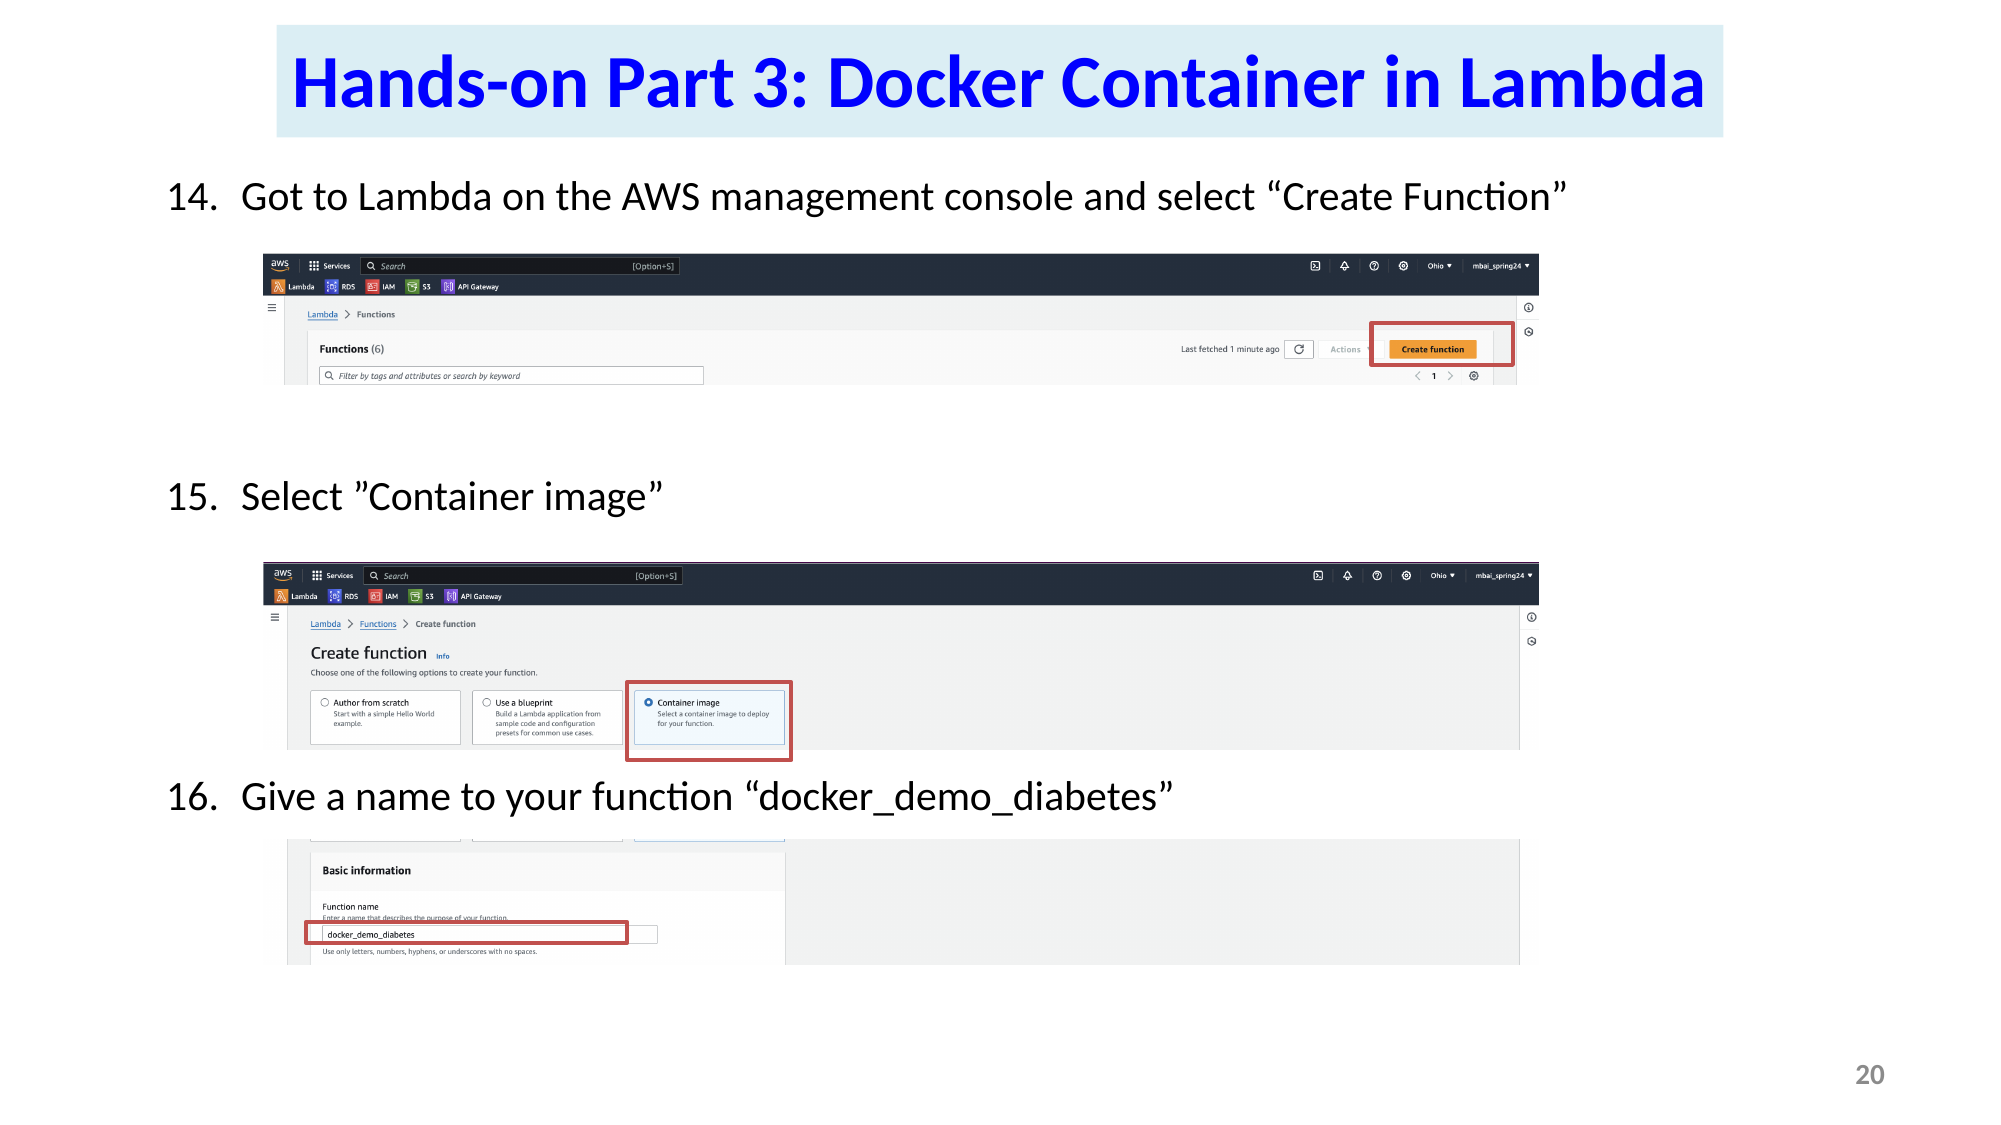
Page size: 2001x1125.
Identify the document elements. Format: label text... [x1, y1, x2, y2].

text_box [263, 253, 1539, 385]
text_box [263, 838, 1539, 965]
text_box Hands-on Part 3: Docker Container in Lambda [276, 24, 1724, 138]
slide_number 20 [1749, 1042, 1900, 1103]
list Got to Lambda on the AWS management console and select “Create Function” Select ”Container image” Give a name to your function “docker_demo_diabetes” [151, 160, 1922, 1100]
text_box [263, 562, 1539, 761]
